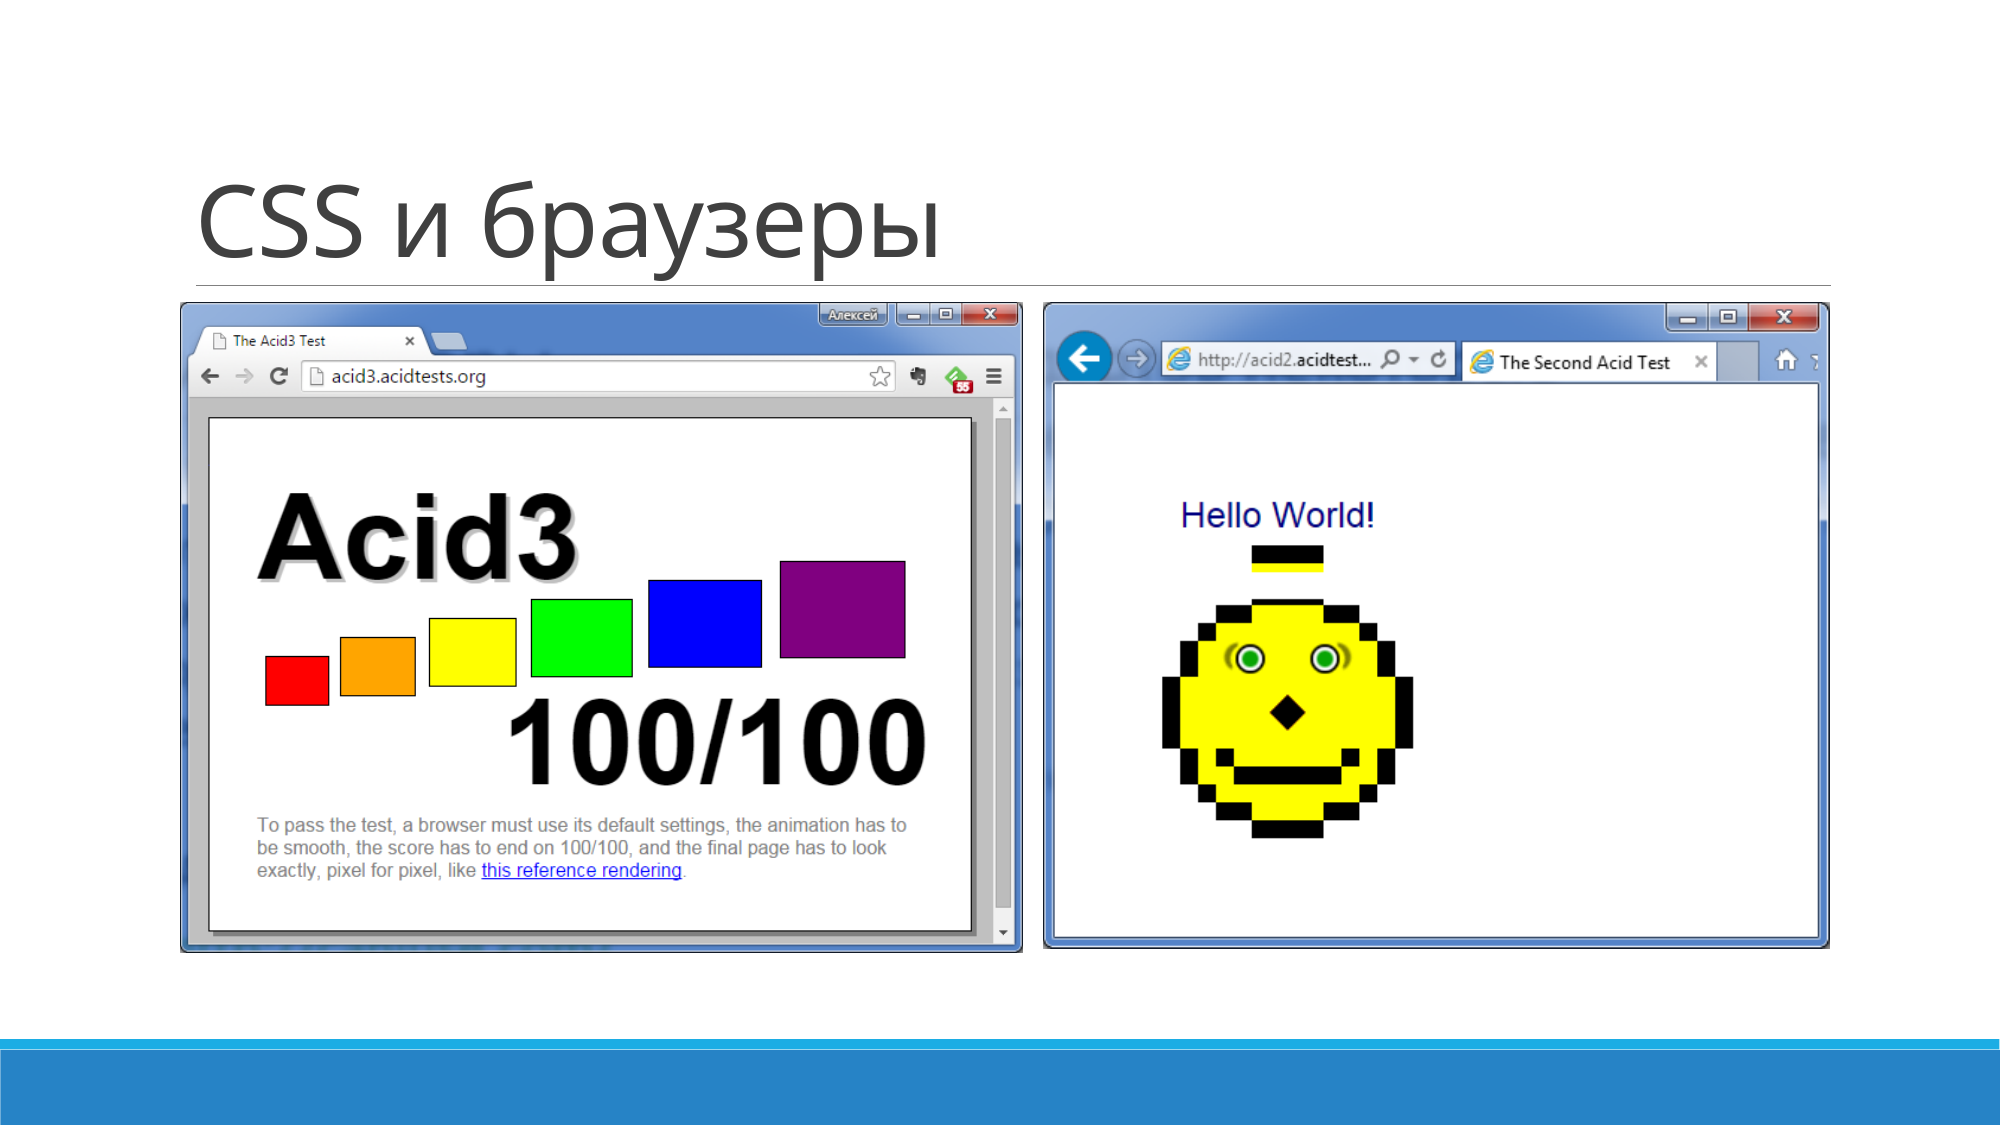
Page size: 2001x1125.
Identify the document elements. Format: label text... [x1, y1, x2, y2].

picture [1043, 302, 1831, 950]
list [179, 302, 1024, 953]
title CSS и браузеры [180, 47, 1830, 285]
